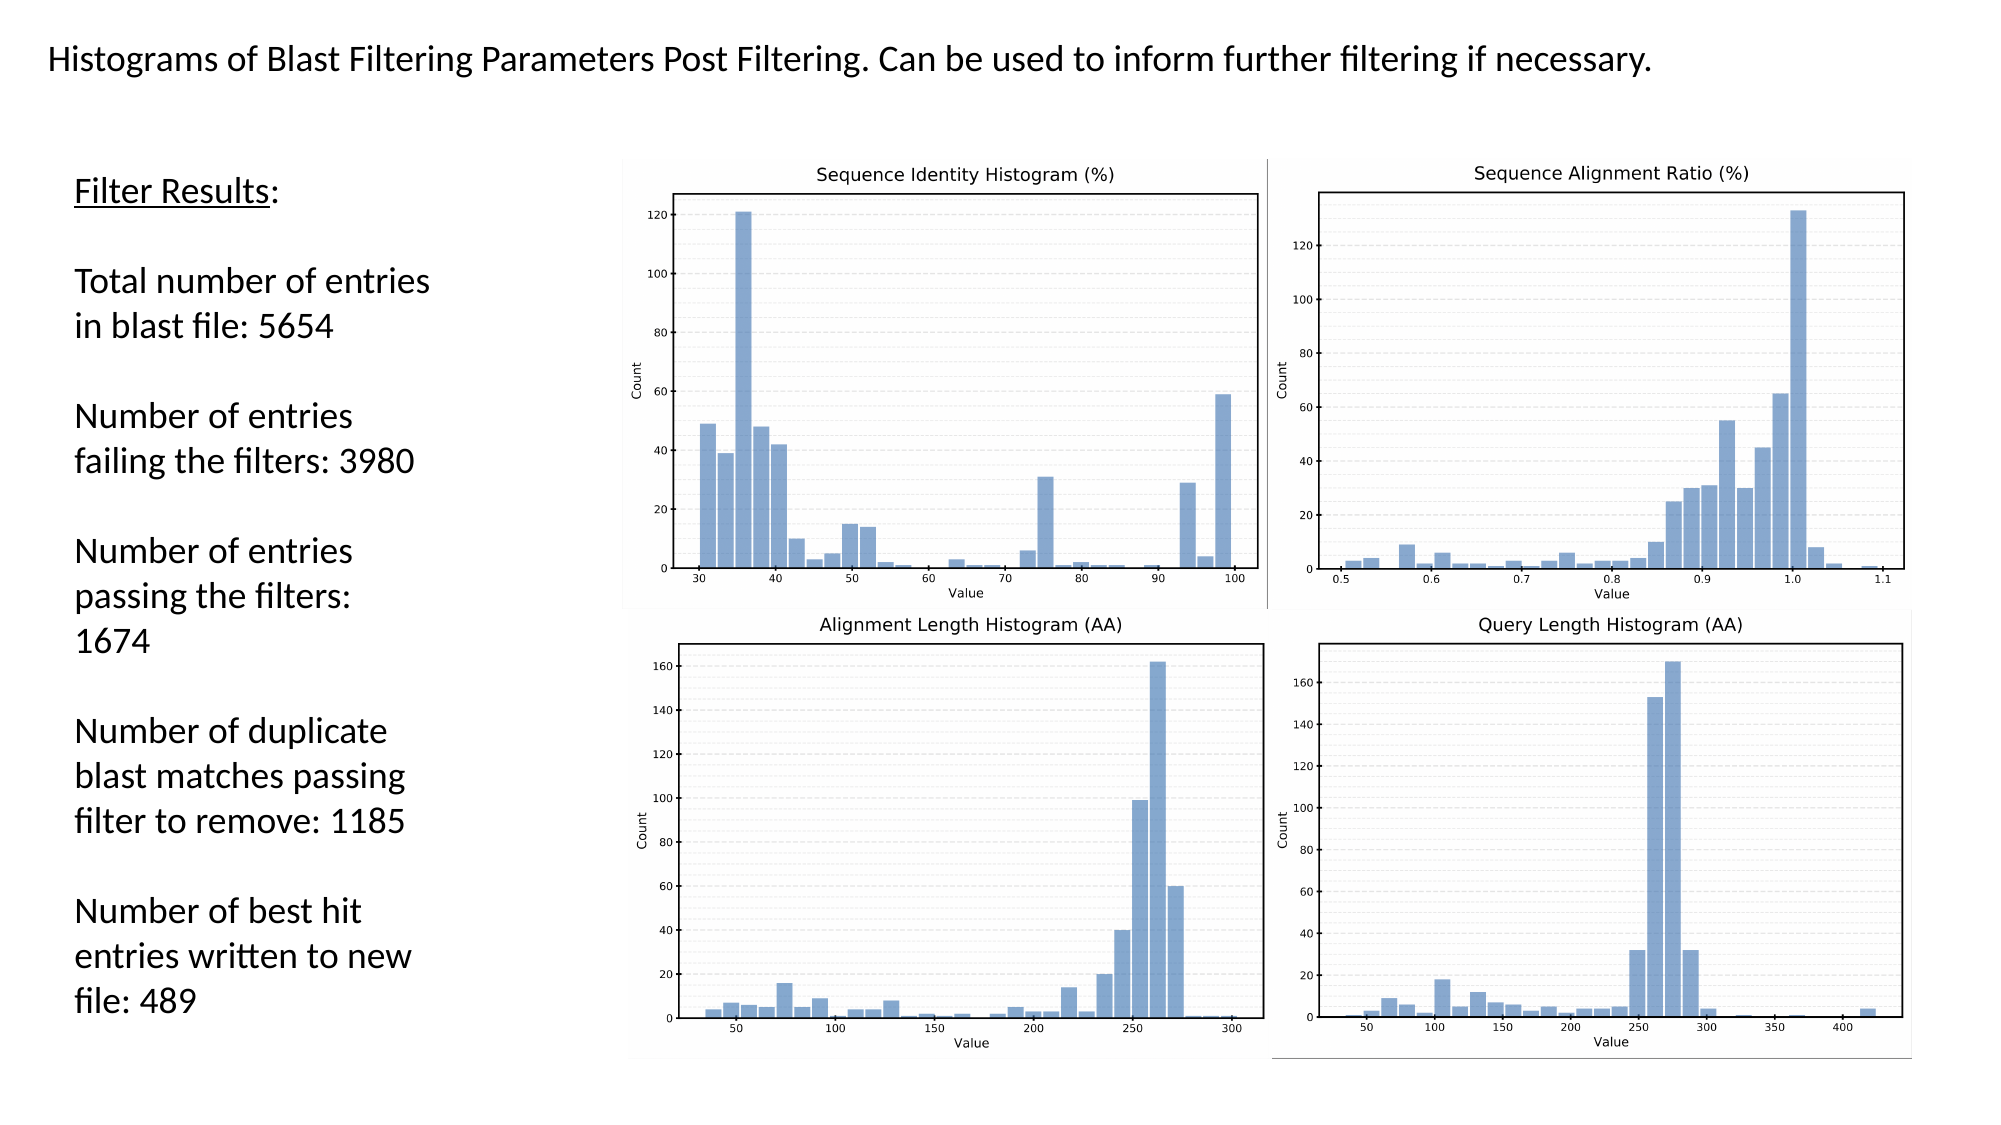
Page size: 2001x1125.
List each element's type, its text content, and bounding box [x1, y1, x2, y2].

text_box Filter Results: Total number of entries in blast file: 5654 Number of entries failing the filters: 3980 Number of entries passing the filters: 1674 Number of duplicate blast matches passing filter to remove: 1185 Number of best hit entries written to new file: 489 [59, 158, 451, 1029]
picture [622, 158, 1912, 1060]
text_box Histograms of Blast Filtering Parameters Post Filtering. Can be used to inform further filtering if necessary. [33, 27, 1670, 87]
